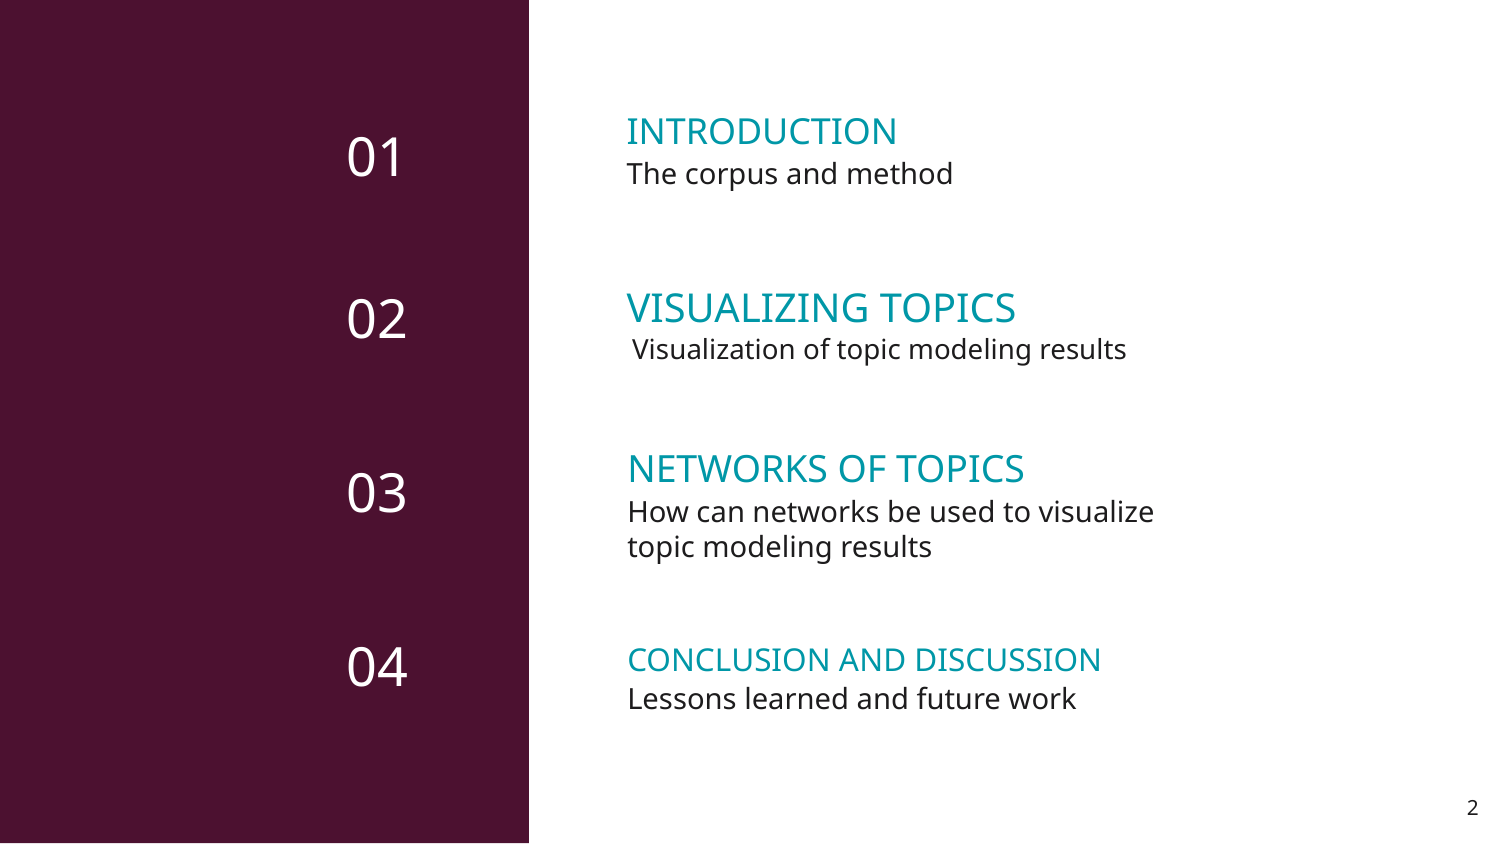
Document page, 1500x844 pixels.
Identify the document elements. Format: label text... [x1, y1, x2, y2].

text_box [0, 0, 529, 844]
title INTRODUCTION [611, 72, 982, 140]
subtitle Lessons learned and future work [612, 665, 1142, 760]
title VISUALIZING TOPICS [611, 250, 1091, 346]
slide_number ‹#› [1403, 779, 1494, 844]
subtitle Visualization of topic modeling results [617, 316, 1159, 411]
title 04 [331, 617, 590, 713]
title 01 [331, 107, 618, 203]
title CONCLUSION AND DISCUSSION [612, 597, 1202, 693]
subtitle The corpus and method [611, 140, 1202, 235]
title NETWORKS OF TOPICS [612, 410, 1283, 505]
title 03 [331, 443, 590, 539]
title 02 [331, 269, 597, 364]
subtitle How can networks be used to visualize topic modeling results [612, 505, 1202, 572]
